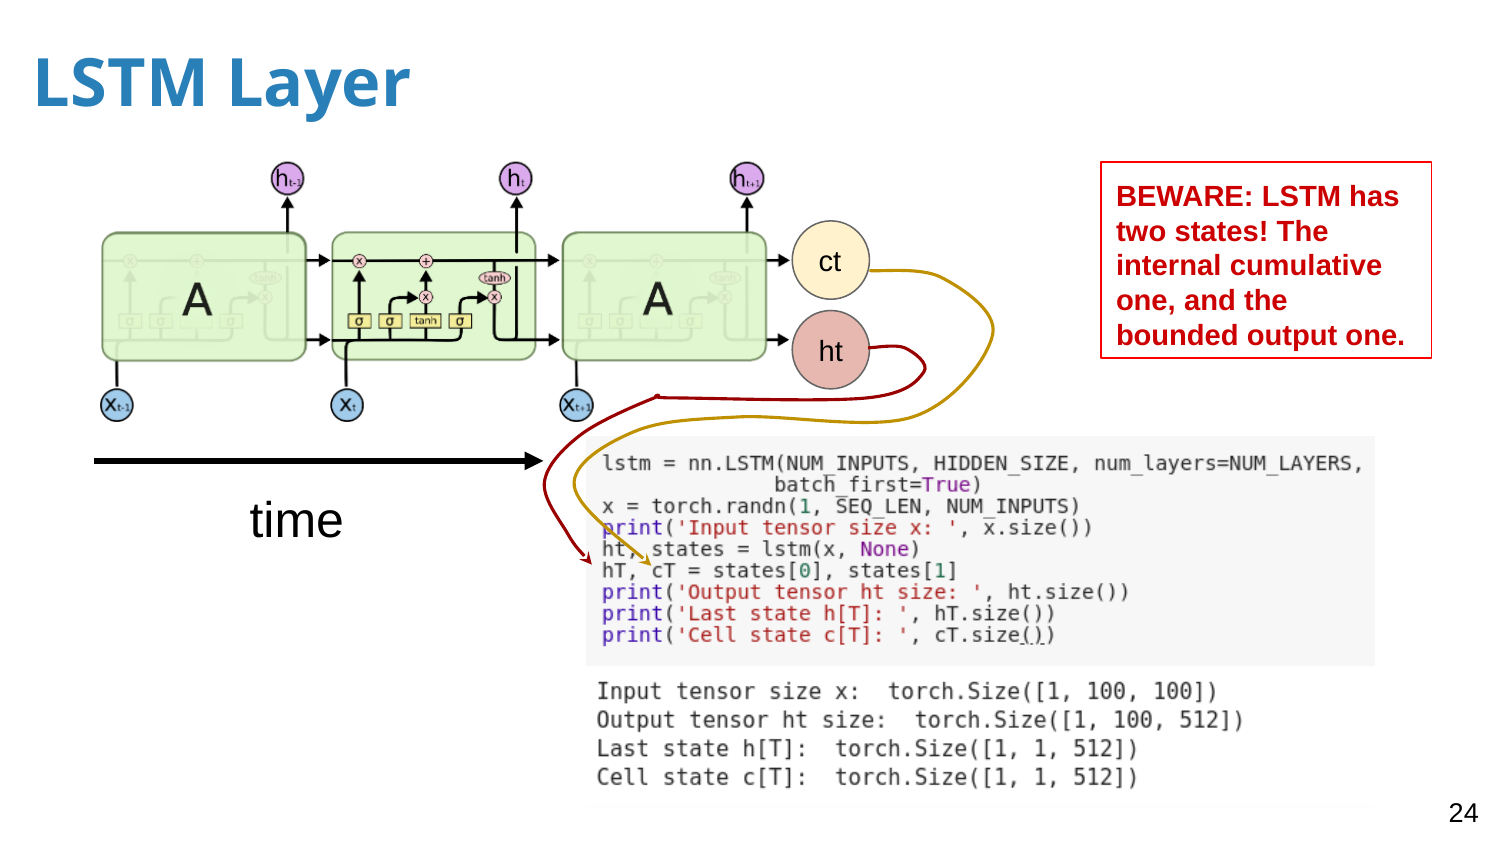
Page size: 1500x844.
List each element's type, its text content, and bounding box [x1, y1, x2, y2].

picture [585, 436, 1375, 809]
text_box BEWARE: LSTM has two states! The internal cumulative one, and the bounded output one. [1101, 161, 1432, 359]
slide_number ‹#› [1403, 779, 1494, 844]
text_box ct [797, 220, 870, 300]
title LSTM Layer [17, 15, 1467, 135]
text_box time [234, 472, 370, 524]
text_box [797, 345, 926, 404]
text_box [544, 432, 761, 552]
text_box ht [797, 310, 838, 367]
picture [49, 134, 793, 423]
text_box [797, 270, 994, 423]
